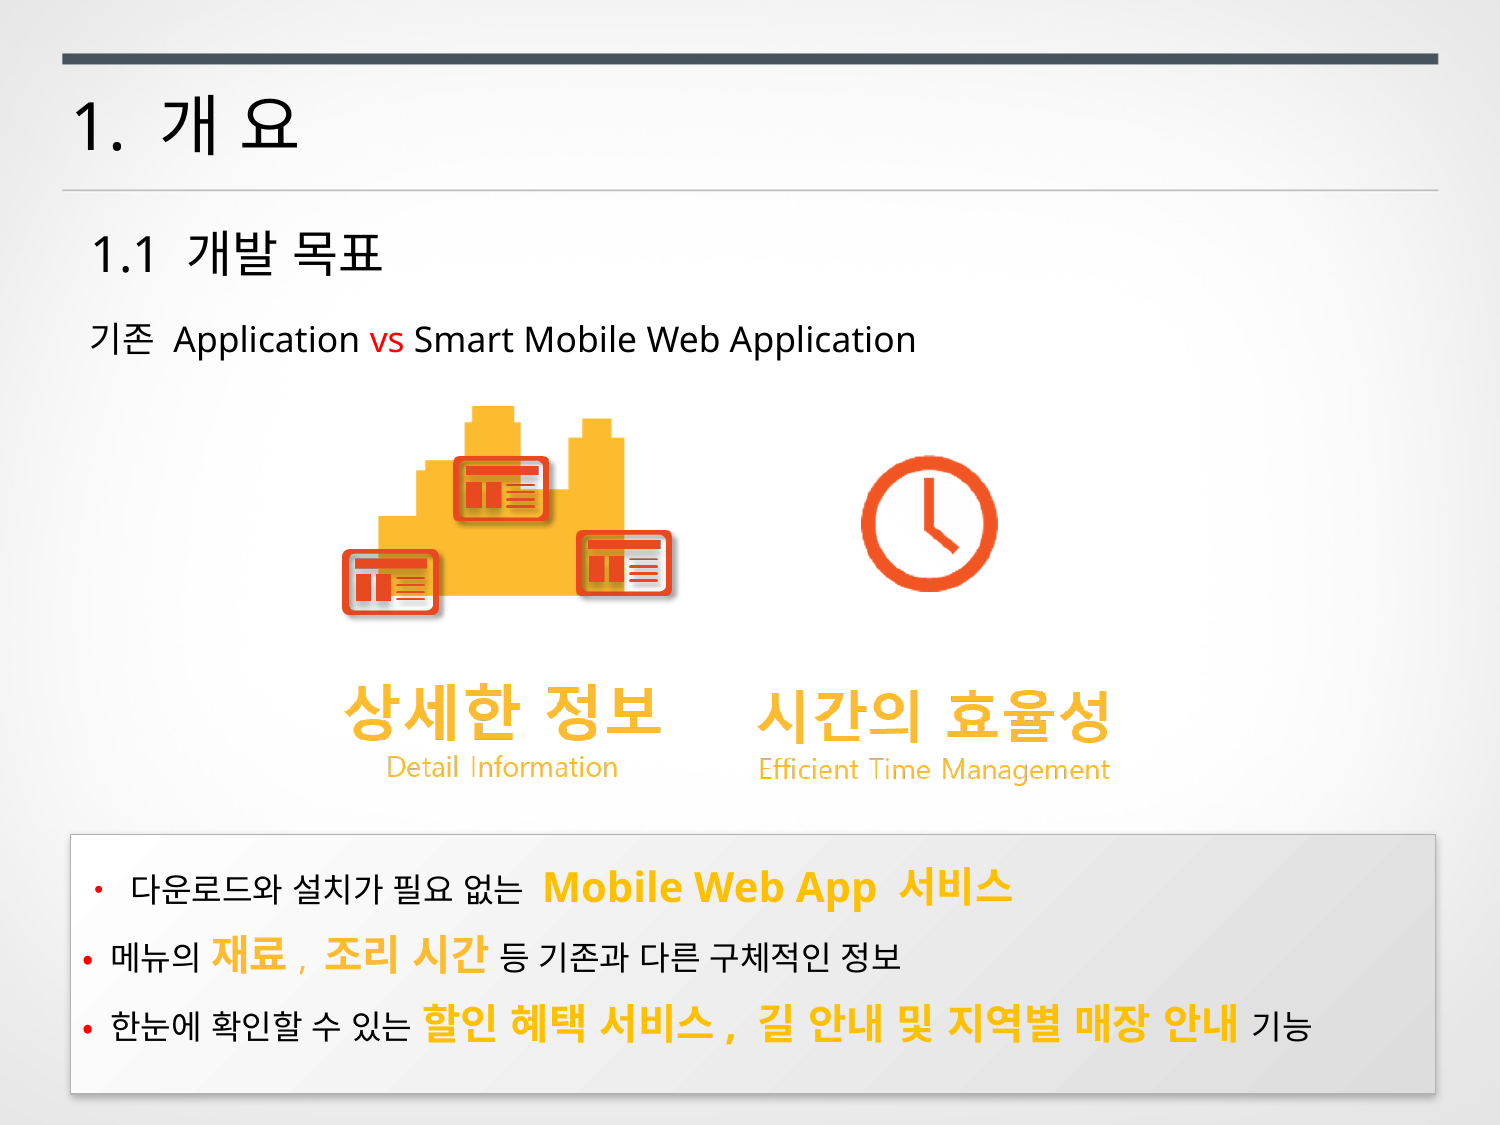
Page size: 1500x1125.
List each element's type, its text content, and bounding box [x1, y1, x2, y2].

picture [0, 0, 1500, 1125]
text_box 1.1 개발 목표 [76, 215, 400, 290]
text_box 1. 개 요 [70, 76, 1231, 175]
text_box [70, 739, 1436, 1095]
title 기존 Application vs Smart Mobile Web Application [74, 290, 1235, 387]
